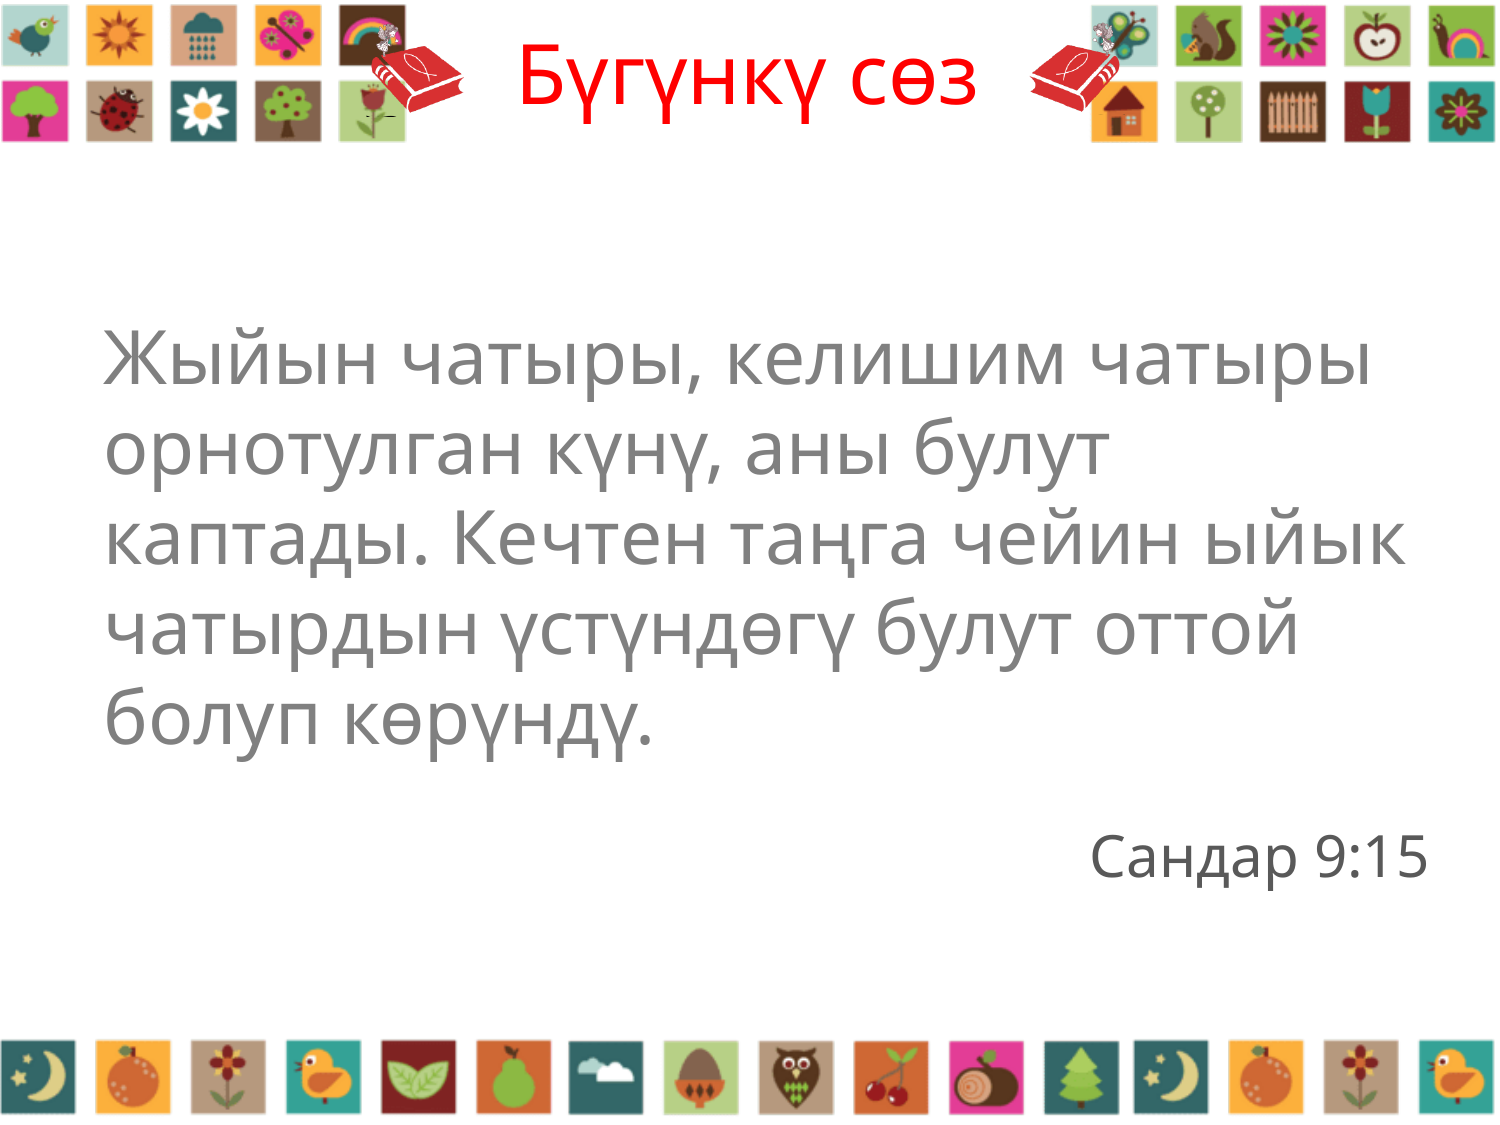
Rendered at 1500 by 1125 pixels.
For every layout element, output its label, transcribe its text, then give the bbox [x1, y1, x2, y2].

picture [0, 3, 496, 150]
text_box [0, 1028, 1500, 1118]
picture [998, 3, 1500, 150]
text_box Жыйын чатыры, келишим чатыры орнотулган күнү, аны булут каптады. Кечтен таңга чейин ыйык чатырдын үстүндөгү булут оттой болуп көрүндү. [88, 302, 1436, 768]
text_box Бүгүнкү сөз [425, 13, 1078, 129]
text_box Сандар 9:15 [812, 811, 1444, 896]
